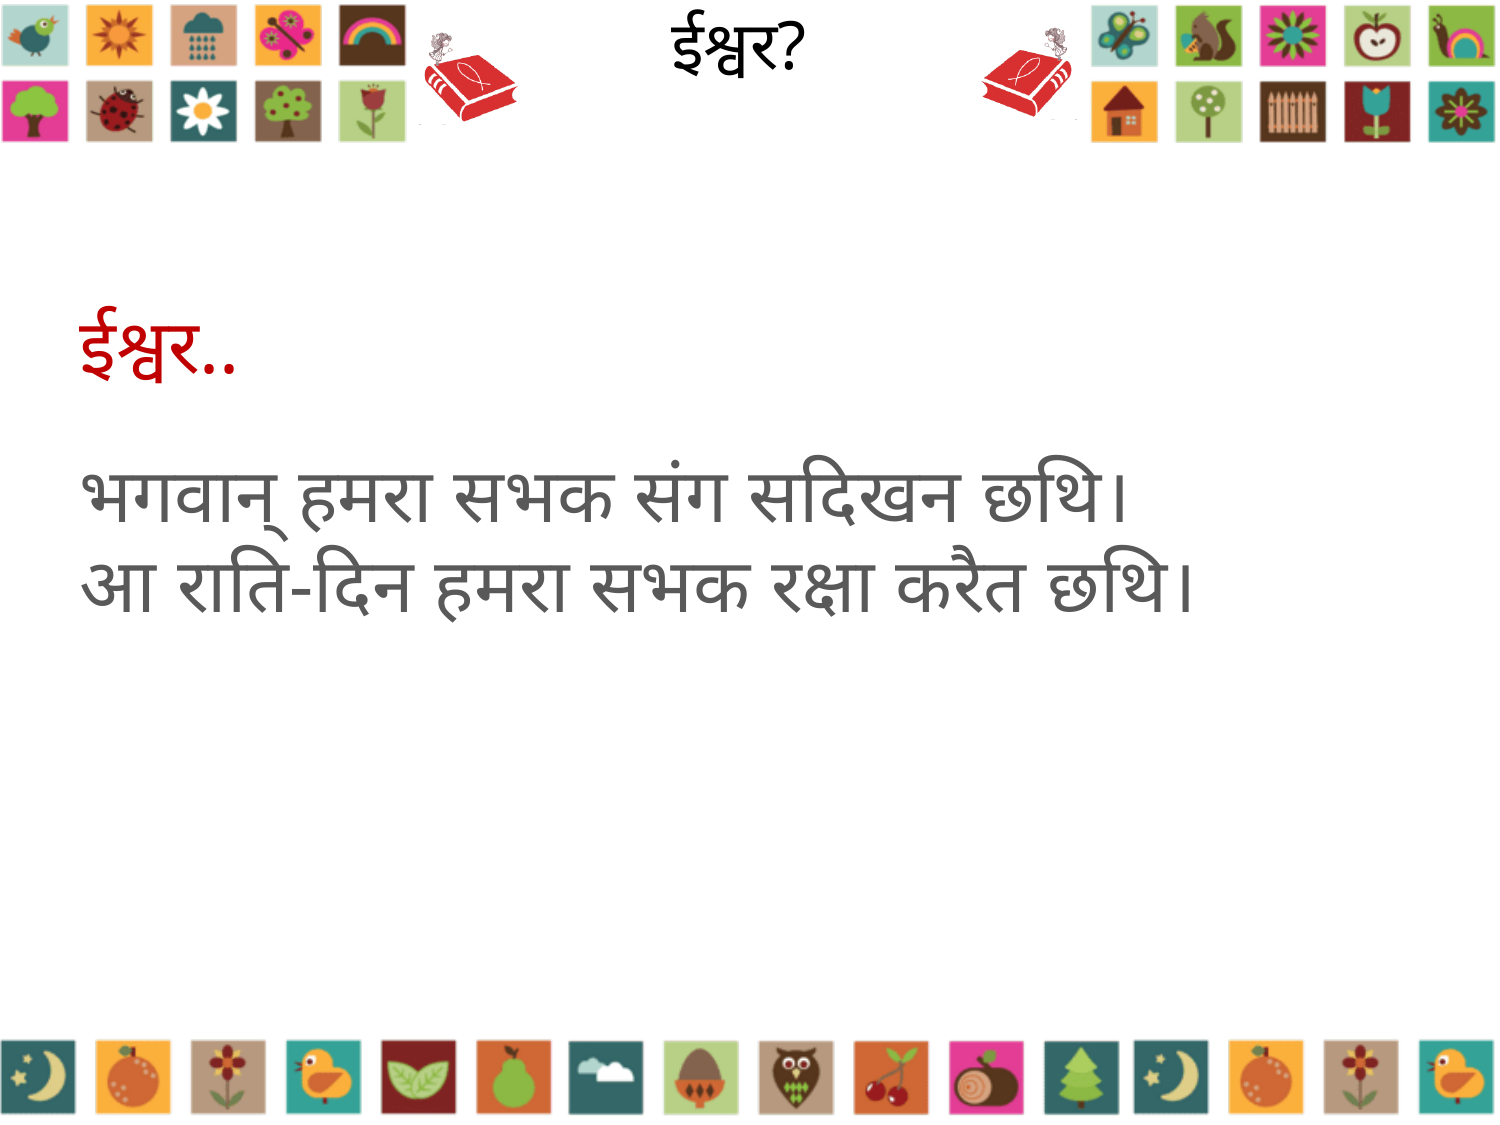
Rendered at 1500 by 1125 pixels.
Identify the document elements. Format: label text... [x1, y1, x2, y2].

text_box ईश्वर? [414, 0, 1080, 91]
picture [950, 3, 1500, 150]
picture [0, 3, 550, 150]
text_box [0, 1028, 1500, 1118]
text_box ईश्वर.. [64, 290, 1412, 396]
text_box भगवान् हमरा सभक संग सदिखन छथि। आ राति-दिन हमरा सभक रक्षा करैत छथि। [64, 440, 1412, 635]
